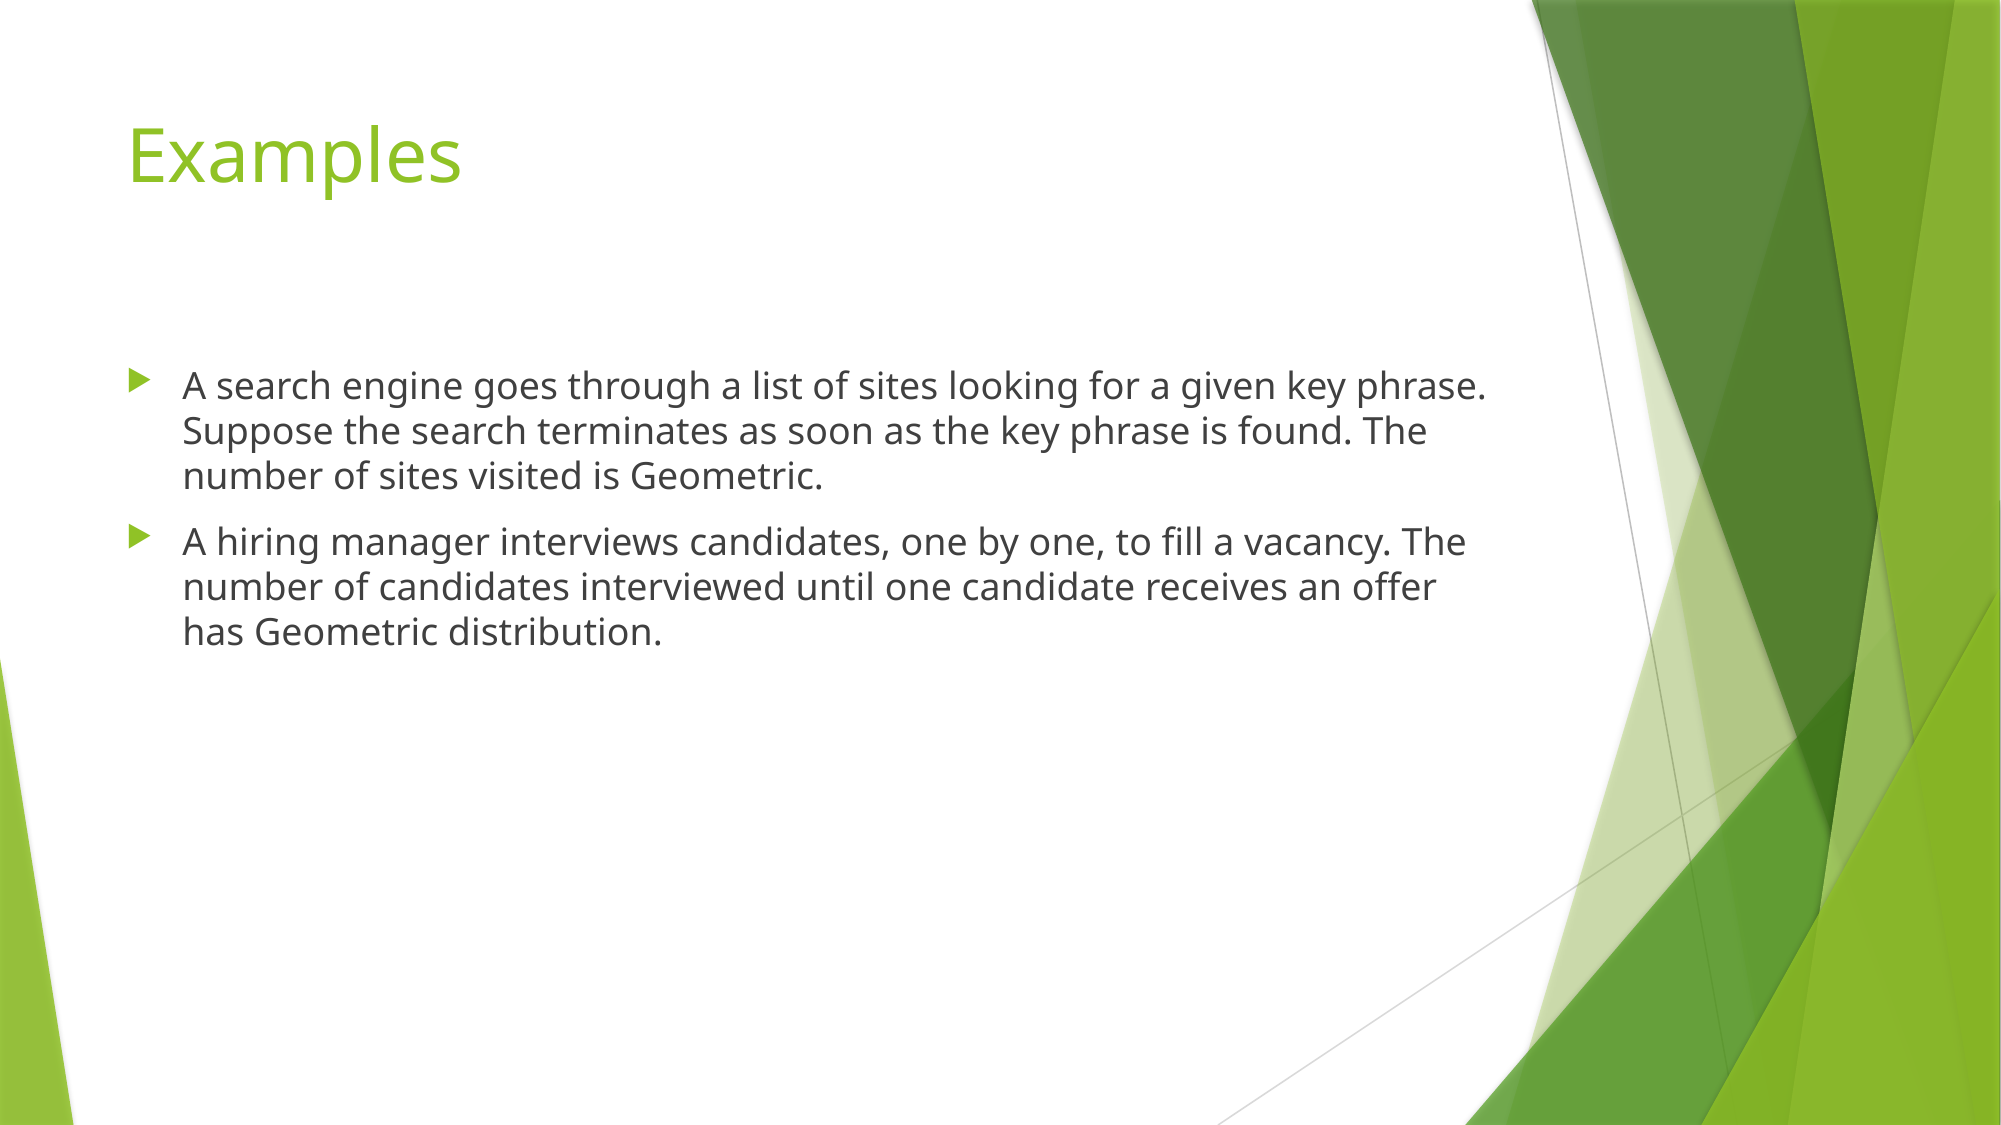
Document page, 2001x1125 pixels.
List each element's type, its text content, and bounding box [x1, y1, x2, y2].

title Examples [111, 99, 1522, 317]
list A search engine goes through a list of sites looking for a given key phrase. Suppose the search terminates as soon as the key phrase is found. The number of sites visited is Geometric. A hiring manager interviews candidates, one by one, to fill a vacancy. The number of candidates interviewed until one candidate receives an offer has Geometric distribution. [111, 354, 1522, 992]
